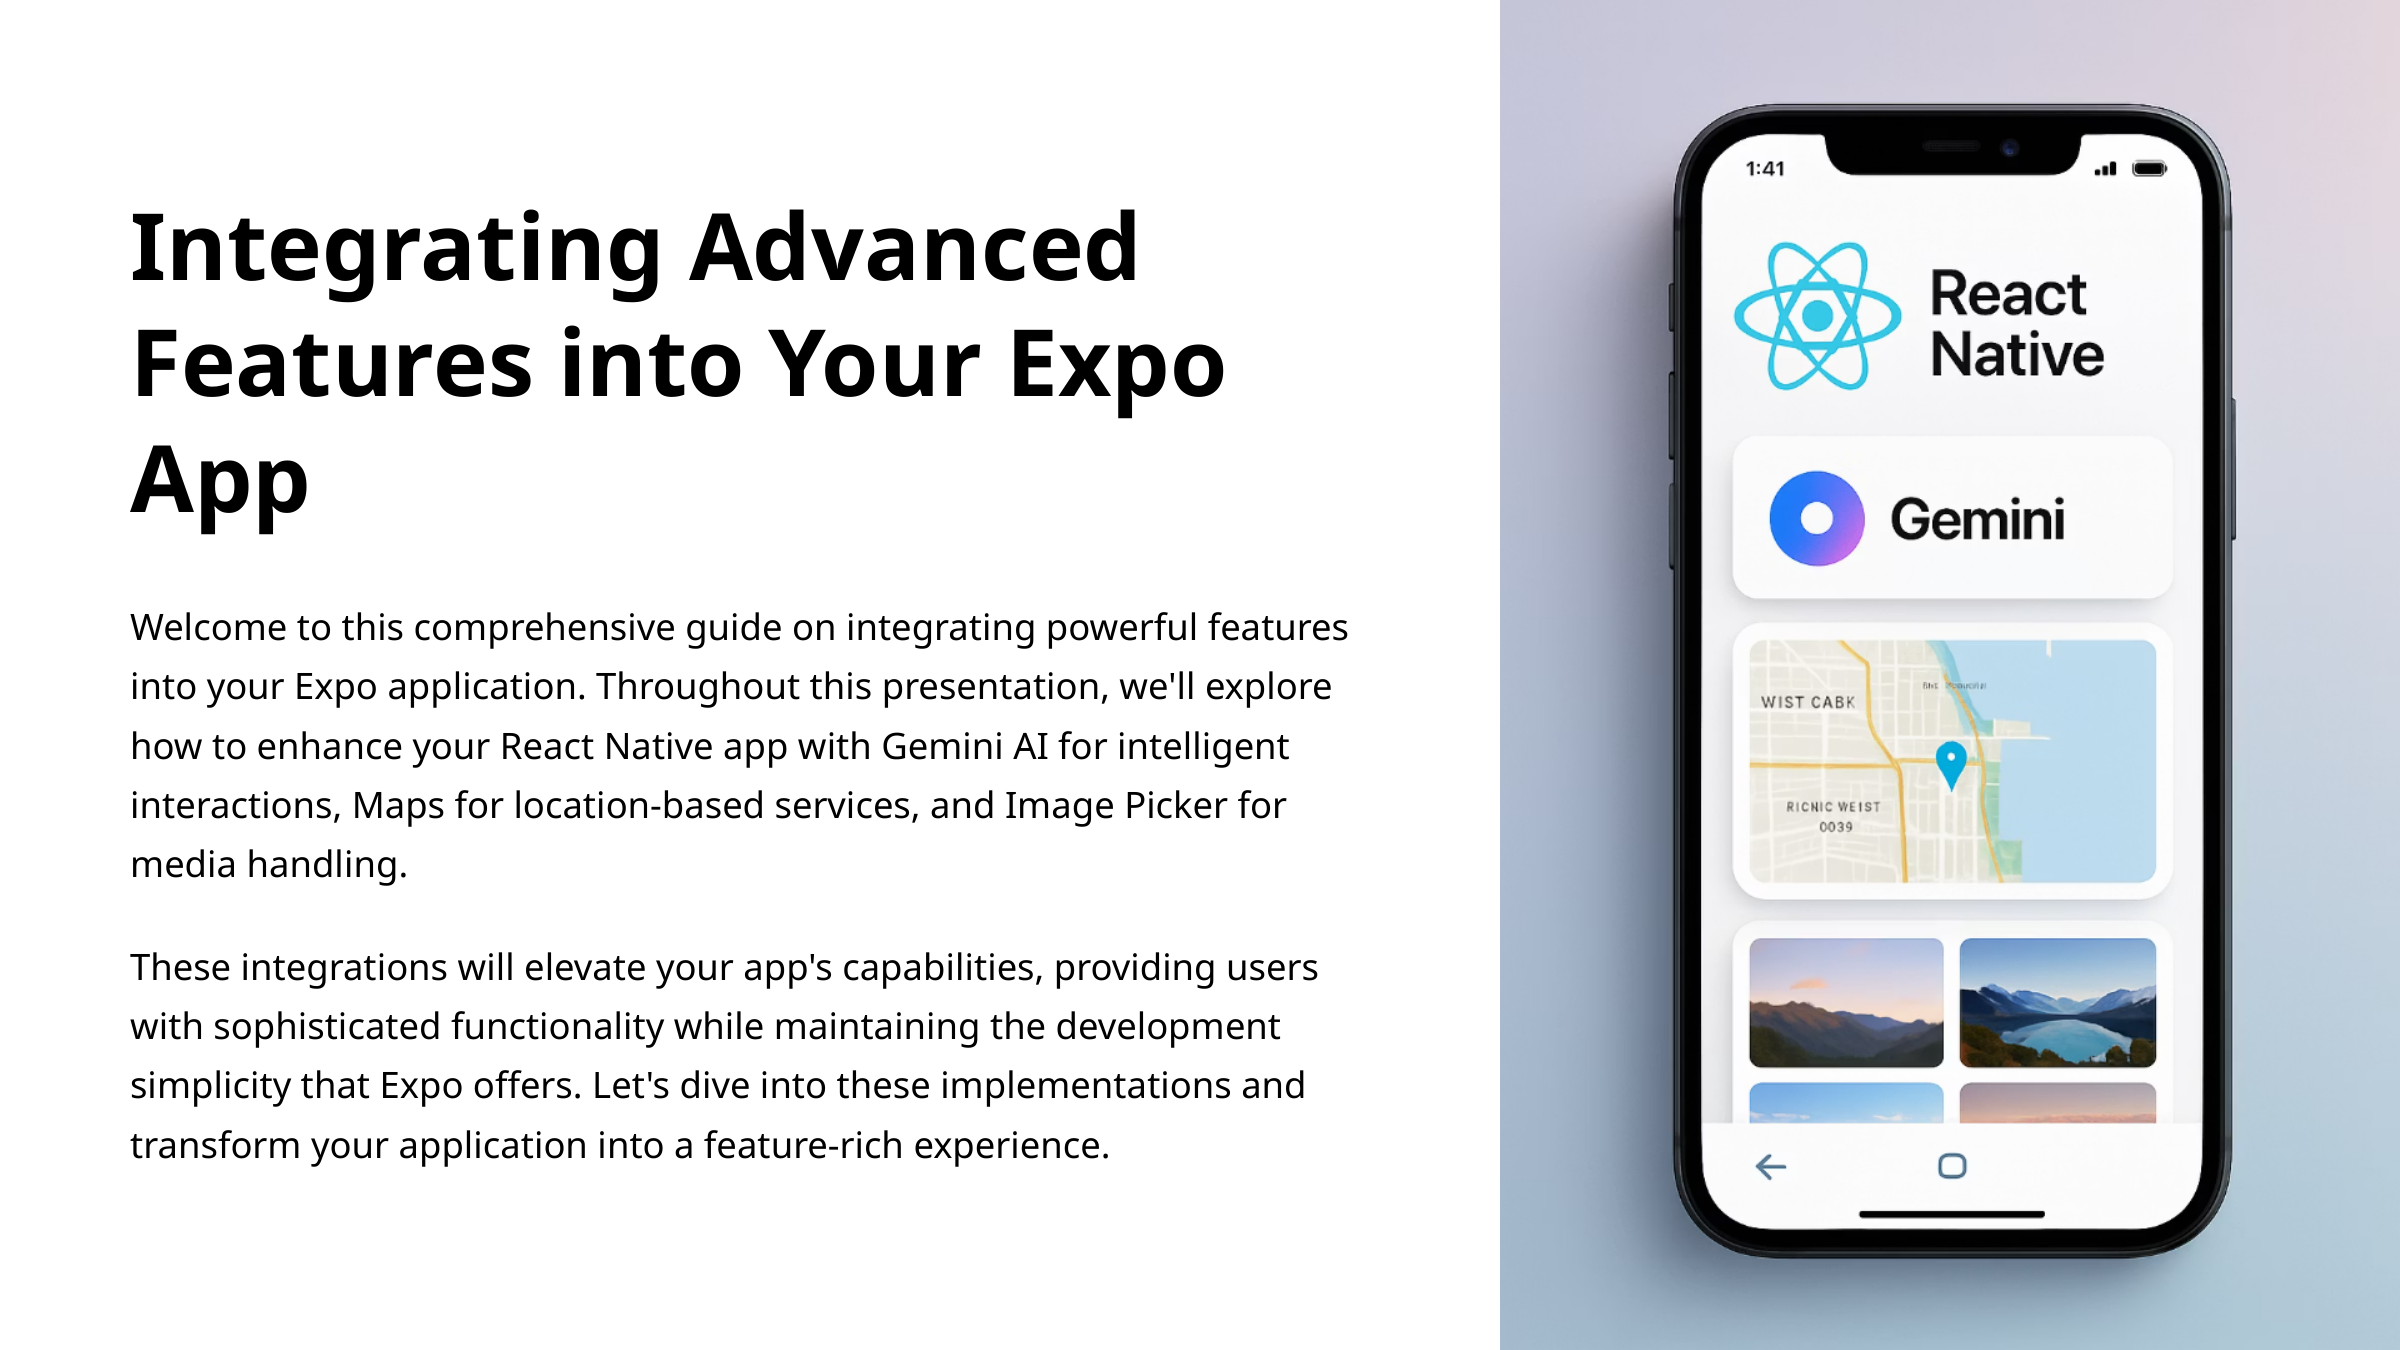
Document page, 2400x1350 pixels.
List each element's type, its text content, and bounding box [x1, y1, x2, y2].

text_box Welcome to this comprehensive guide on integrating powerful features into your Expo application. Throughout this presentation, we'll explore how to enhance your React Native app with Gemini AI for intelligent interactions, Maps for location-based services, and Image Picker for media handling. [130, 588, 1370, 887]
text_box These integrations will elevate your app's capabilities, providing users with sophisticated functionality while maintaining the development simplicity that Expo offers. Let's dive into these implementations and transform your application into a feature-rich experience. [130, 927, 1370, 1166]
picture [1499, 0, 2400, 1350]
text_box Integrating Advanced Features into Your Expo App [130, 183, 1370, 533]
